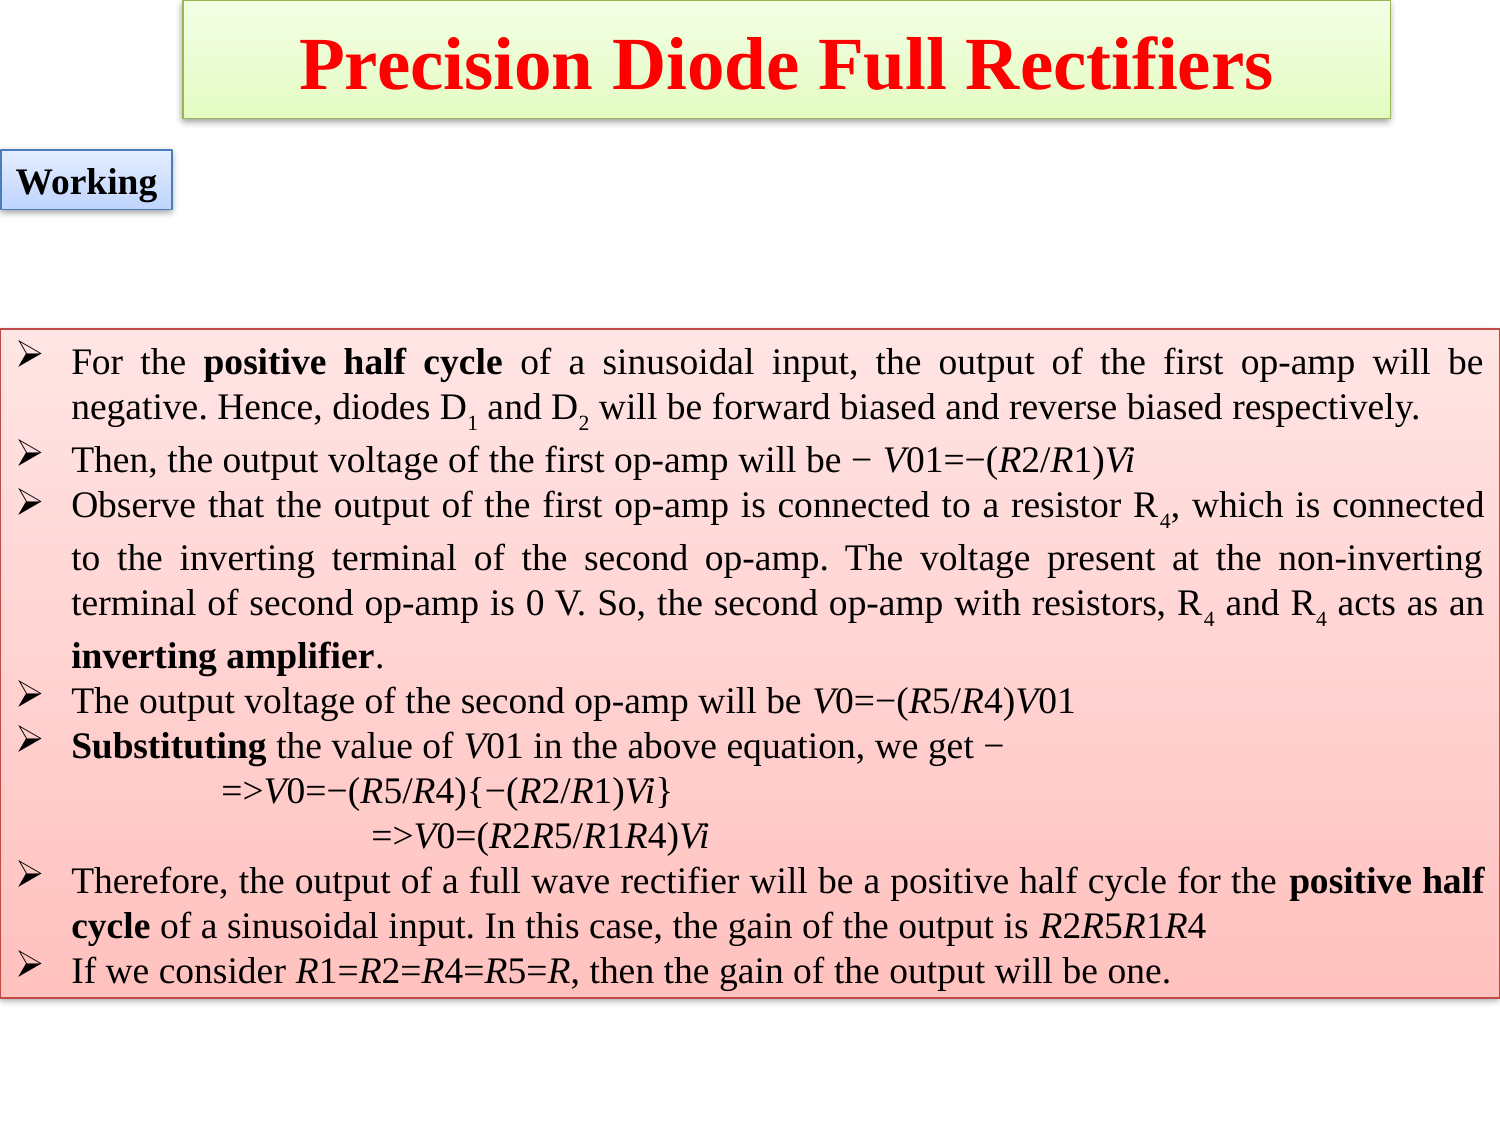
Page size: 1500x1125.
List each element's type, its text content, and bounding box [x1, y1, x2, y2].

text_box For the positive half cycle of a sinusoidal input, the output of the first op-amp will be negative. Hence, diodes D1 and D2 will be forward biased and reverse biased respectively. Then, the output voltage of the first op-amp will be − V01=−(R2/R1)Vi Observe that the output of the first op-amp is connected to a resistor R4, which is connected to the inverting terminal of the second op-amp. The voltage present at the non-inverting terminal of second op-amp is 0 V. So, the second op-amp with resistors, R4 and R4 acts as an inverting amplifier. The output voltage of the second op-amp will be V0=−(R5/R4)V01 Substituting the value of V01 in the above equation, we get − =>V0=−(R5/R4){−(R2/R1)Vi} =>V0=(R2R5/R1R4)Vi Therefore, the output of a full wave rectifier will be a positive half cycle for the positive half cycle of a sinusoidal input. In this case, the gain of the output is R2R5R1R4 If we consider R1=R2=R4=R5=R, then the gain of the output will be one. [0, 328, 1500, 999]
text_box Working [0, 149, 173, 210]
text_box Precision Diode Full Rectifiers [182, 0, 1391, 119]
